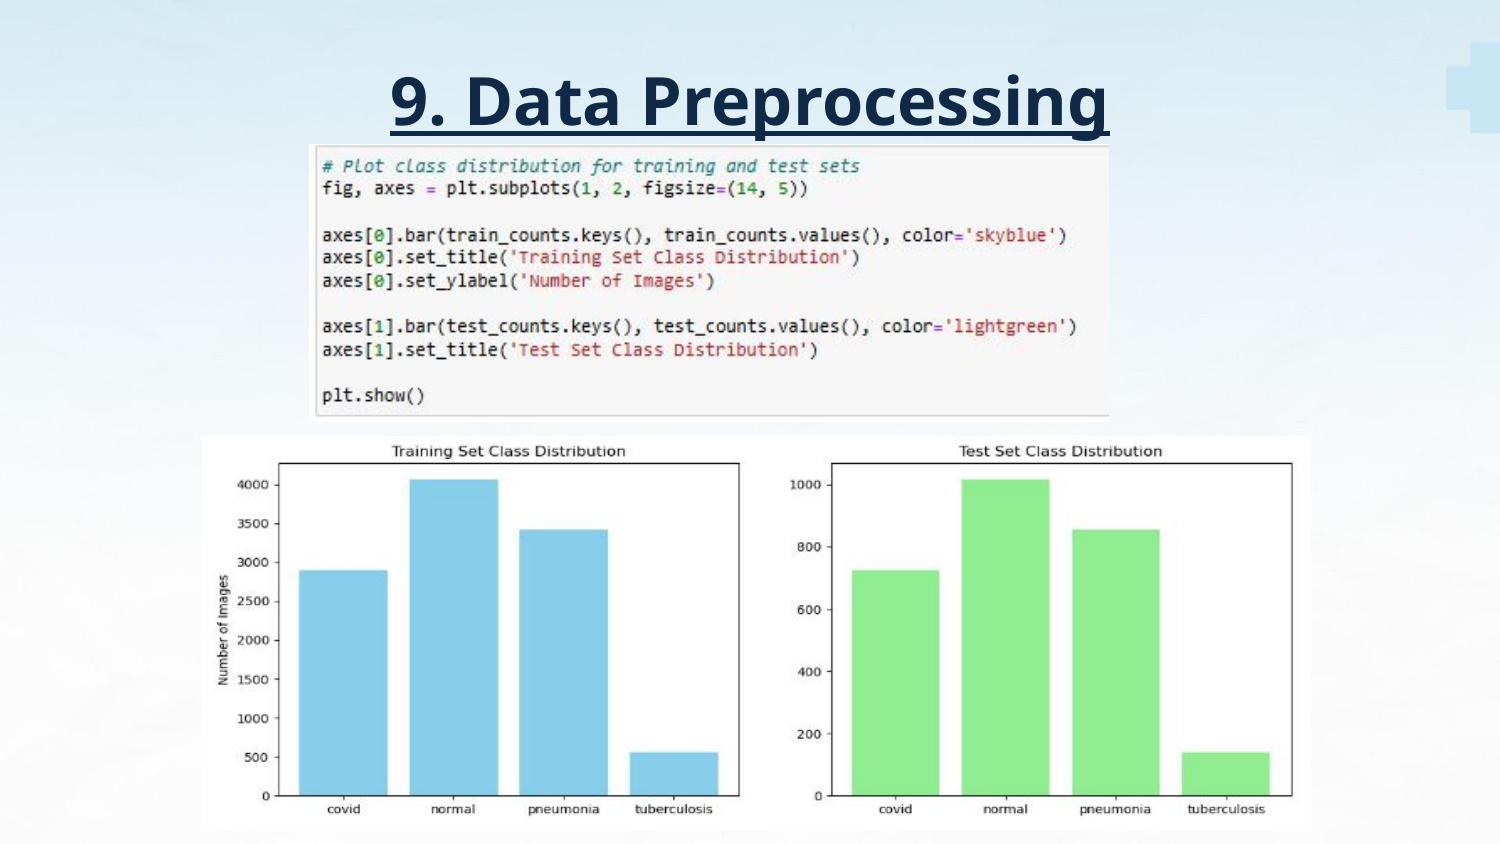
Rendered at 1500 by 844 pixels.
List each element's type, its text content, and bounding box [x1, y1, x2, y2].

title 9. Data Preprocessing [118, 43, 1382, 138]
picture [0, 0, 1500, 844]
